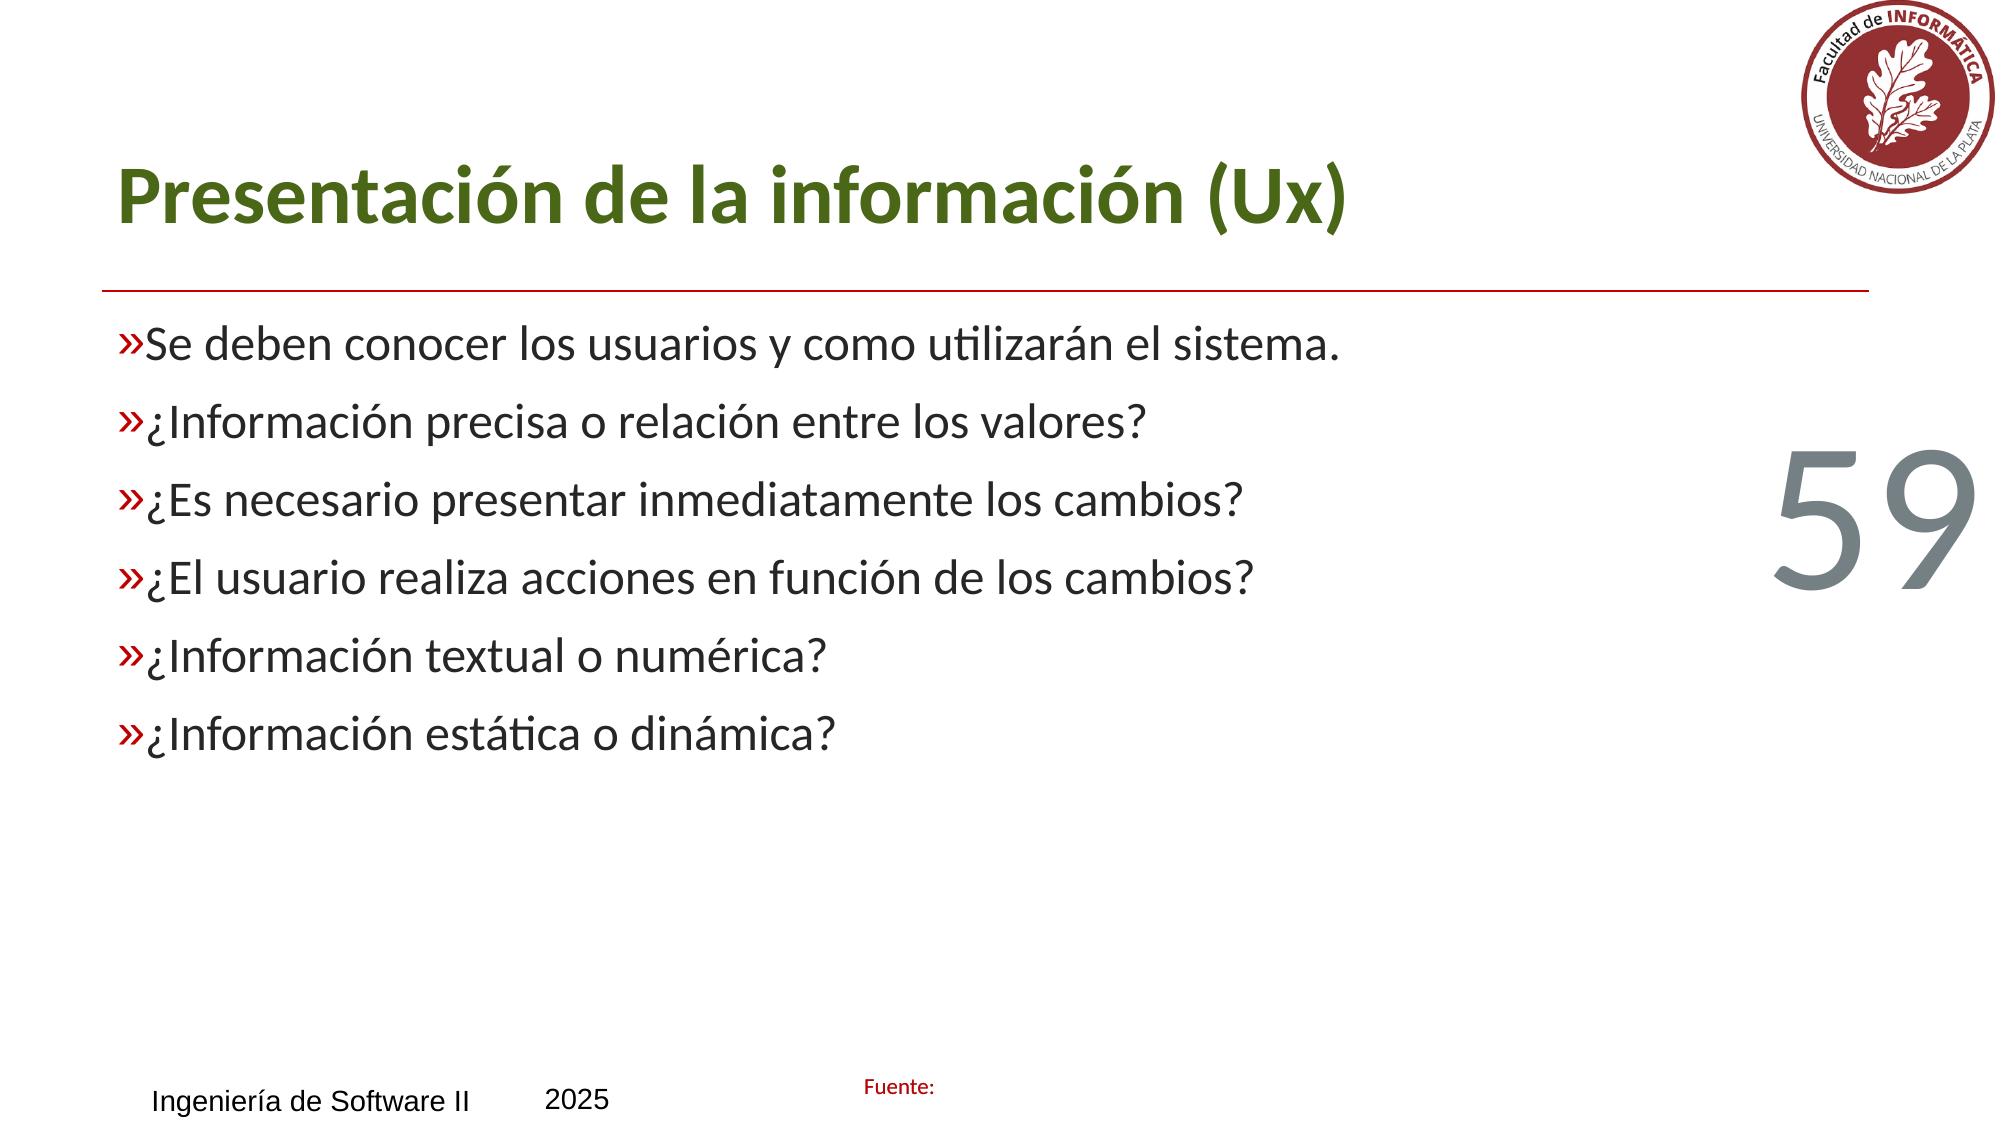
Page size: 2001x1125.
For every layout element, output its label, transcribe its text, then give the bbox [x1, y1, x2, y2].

title Presentación de la información (Ux) [102, 105, 1747, 291]
picture [1801, 0, 2000, 195]
slide_number 59 [1709, 467, 1998, 640]
list Se deben conocer los usuarios y como utilizarán el sistema. ¿Información precisa o relación entre los valores? ¿Es necesario presentar inmediatamente los cambios? ¿El usuario realiza acciones en función de los cambios? ¿Información textual o numérica? ¿Información estática o dinámica? [102, 312, 1709, 1047]
